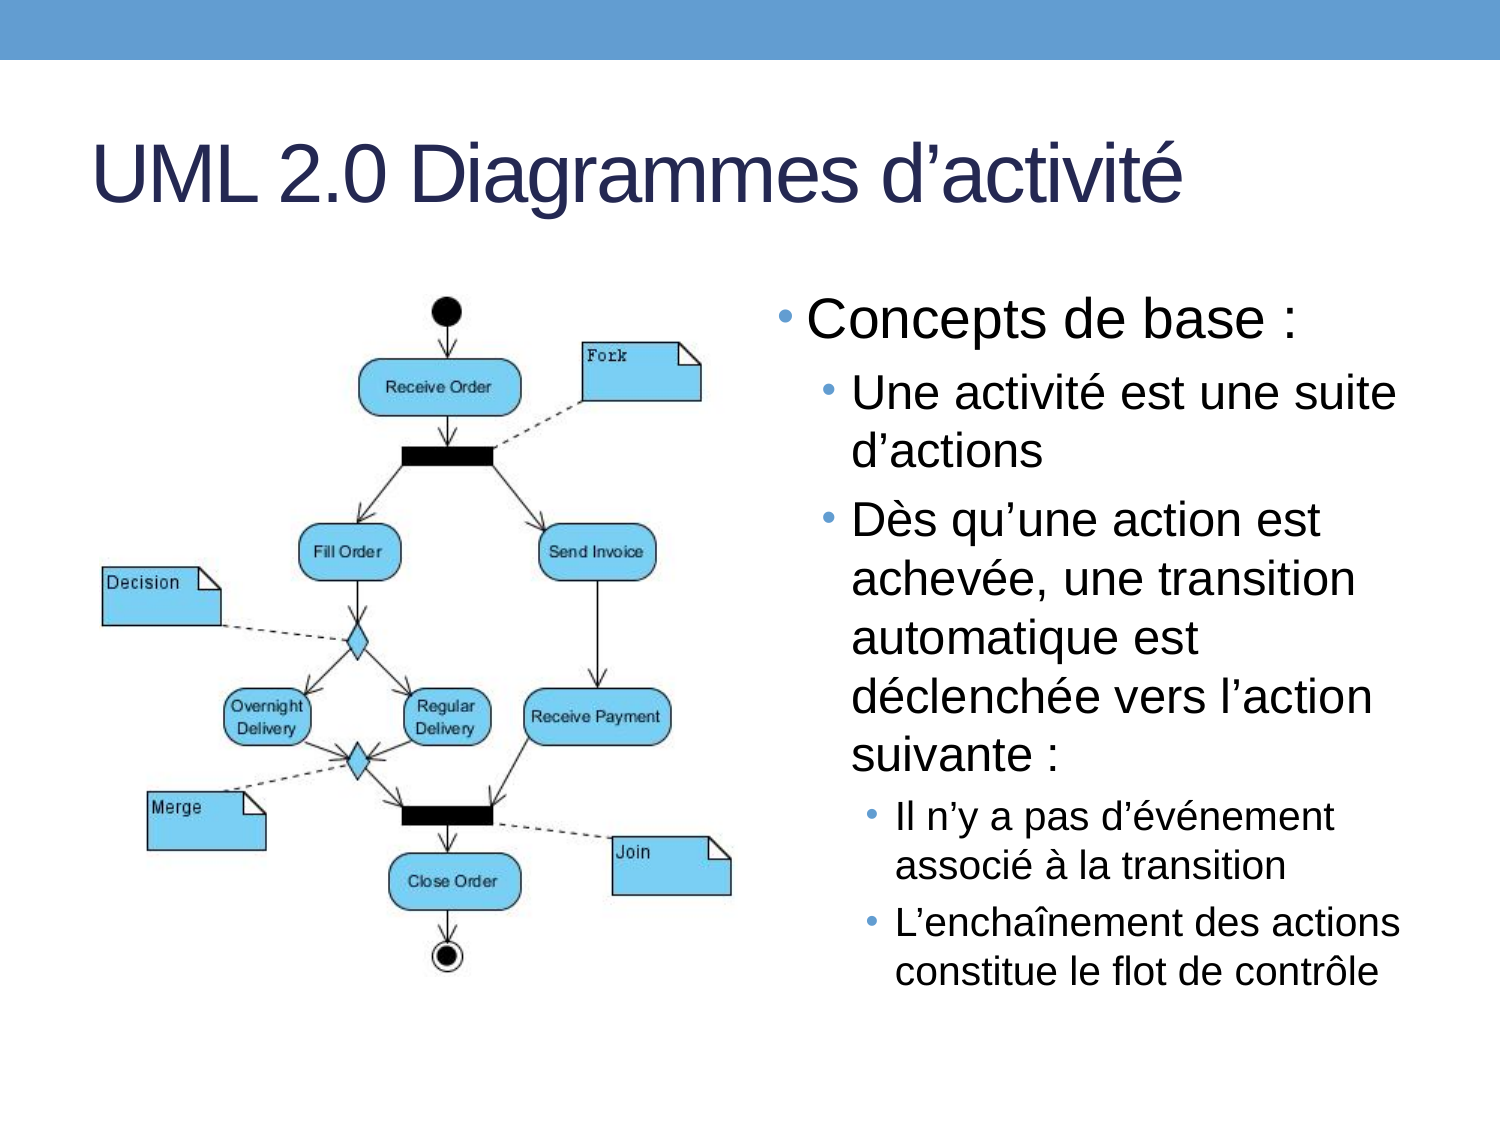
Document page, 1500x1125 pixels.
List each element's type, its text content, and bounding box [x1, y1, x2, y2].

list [99, 294, 738, 978]
list Concepts de base : Une activité est une suite d’actions Dès qu’une action est achevée, une transition automatique est déclenchée vers l’action suivante : Il n’y a pas d’événement associé à la transition L’enchaînement des actions constitue le flot de contrôle [762, 274, 1425, 1049]
title UML 2.0 Diagrammes d’activité [75, 87, 1425, 250]
